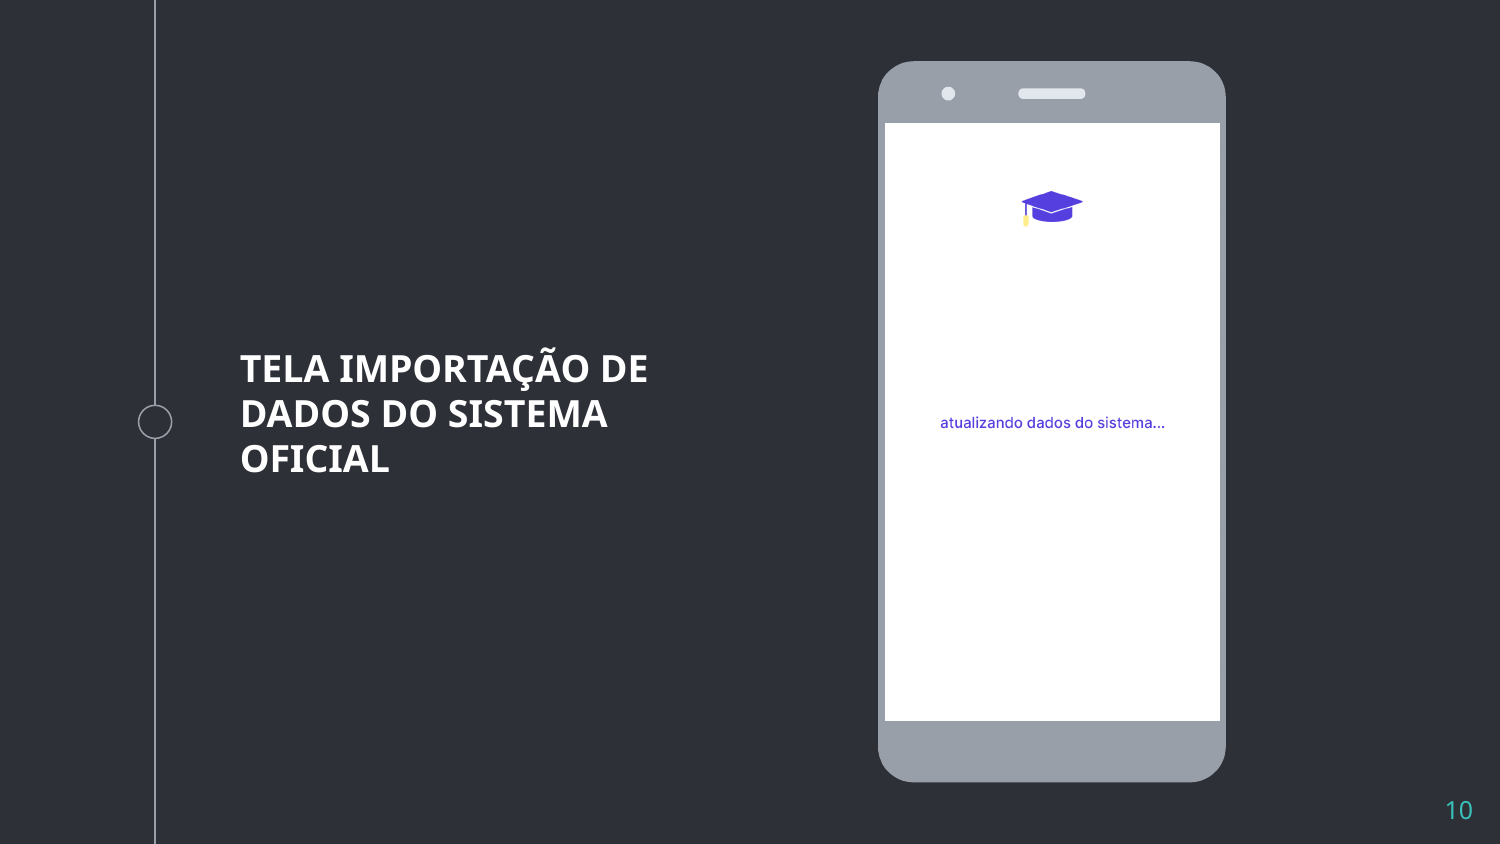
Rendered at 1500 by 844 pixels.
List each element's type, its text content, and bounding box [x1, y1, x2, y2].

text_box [877, 60, 1227, 783]
picture [885, 122, 1220, 721]
list TELA IMPORTAÇÃO DE DADOS DO SISTEMA OFICIAL [224, 329, 755, 514]
slide_number 10 [1398, 779, 1489, 832]
